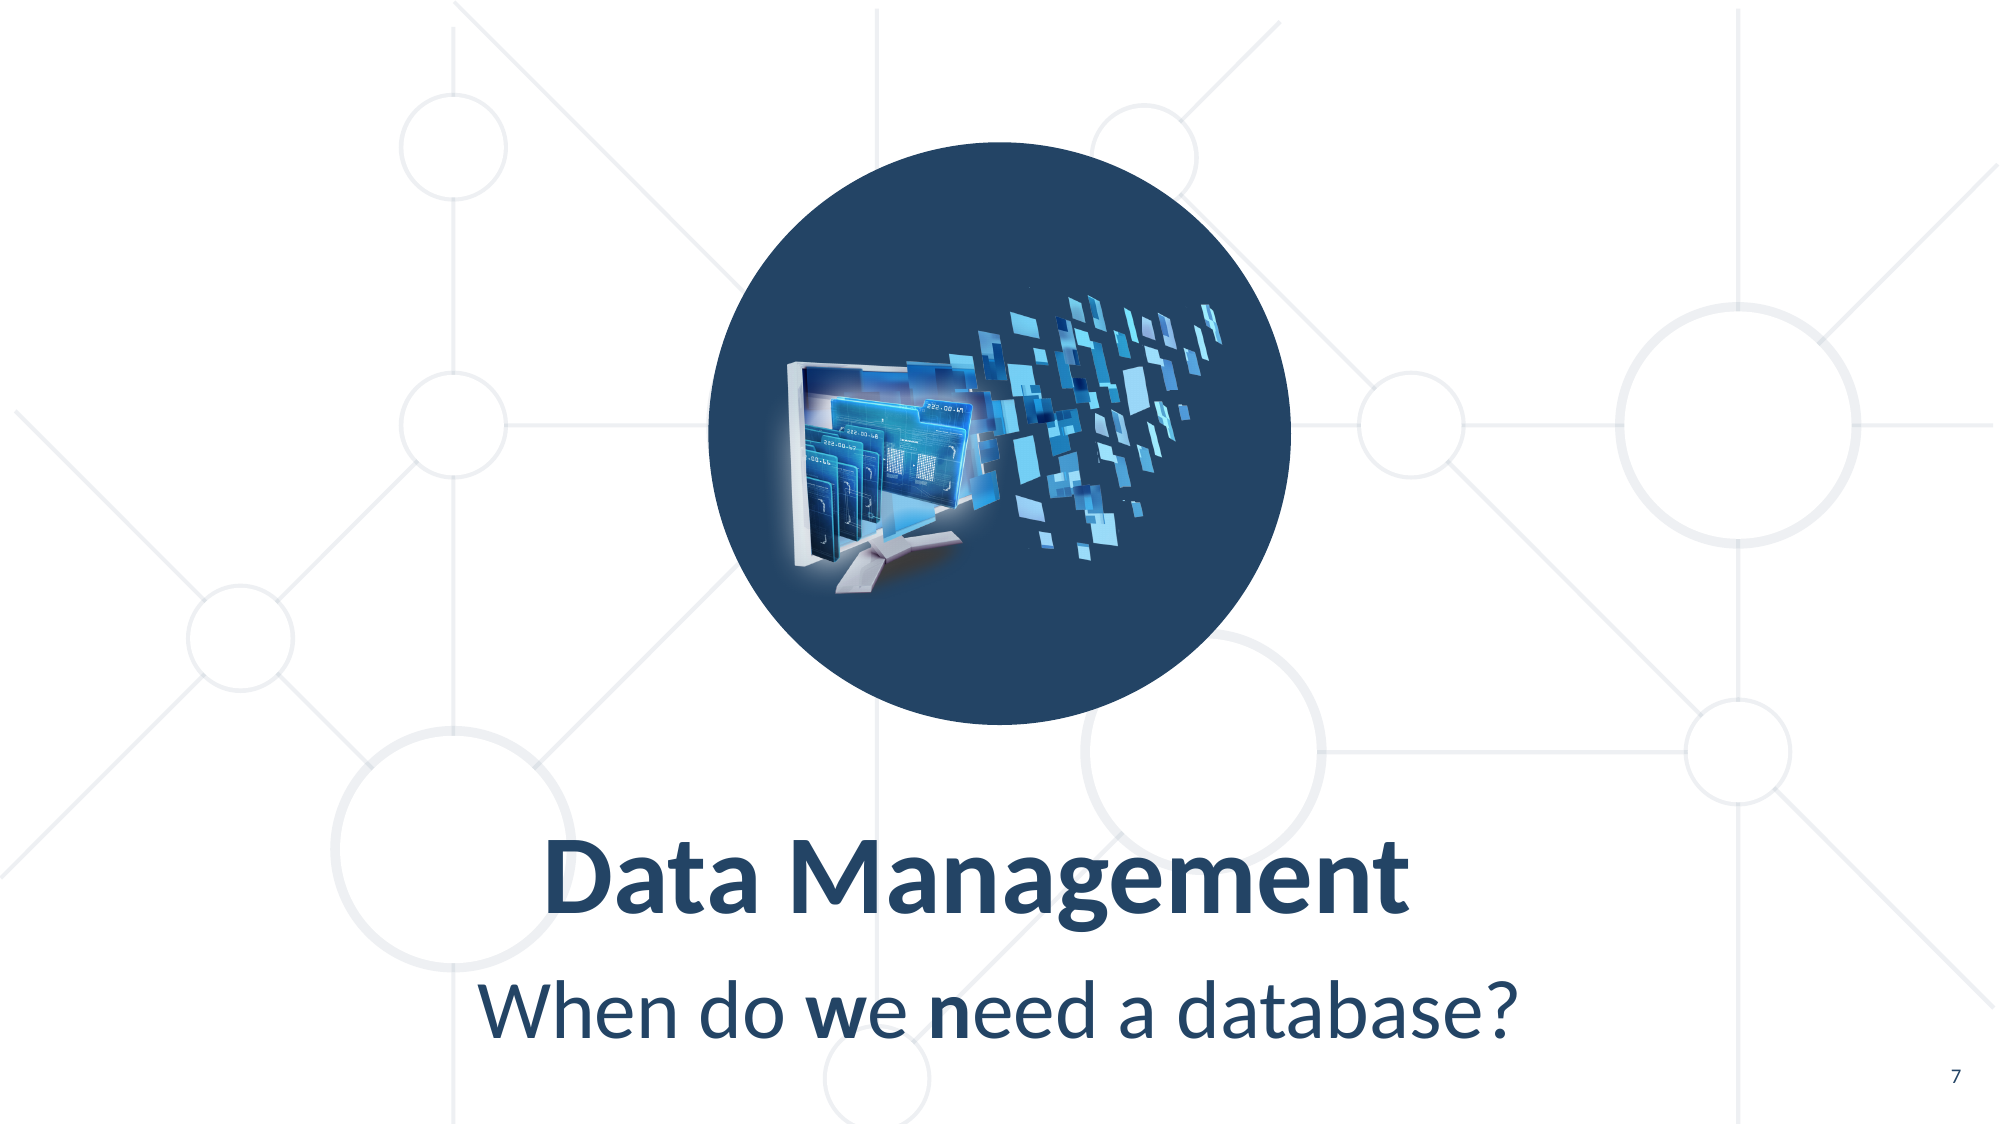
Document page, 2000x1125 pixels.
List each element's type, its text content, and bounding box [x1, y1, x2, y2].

title Data Management [127, 809, 1828, 945]
list When do we need a database? [149, 944, 1850, 1063]
picture [749, 287, 1225, 599]
text_box 7 [1896, 1049, 1968, 1100]
